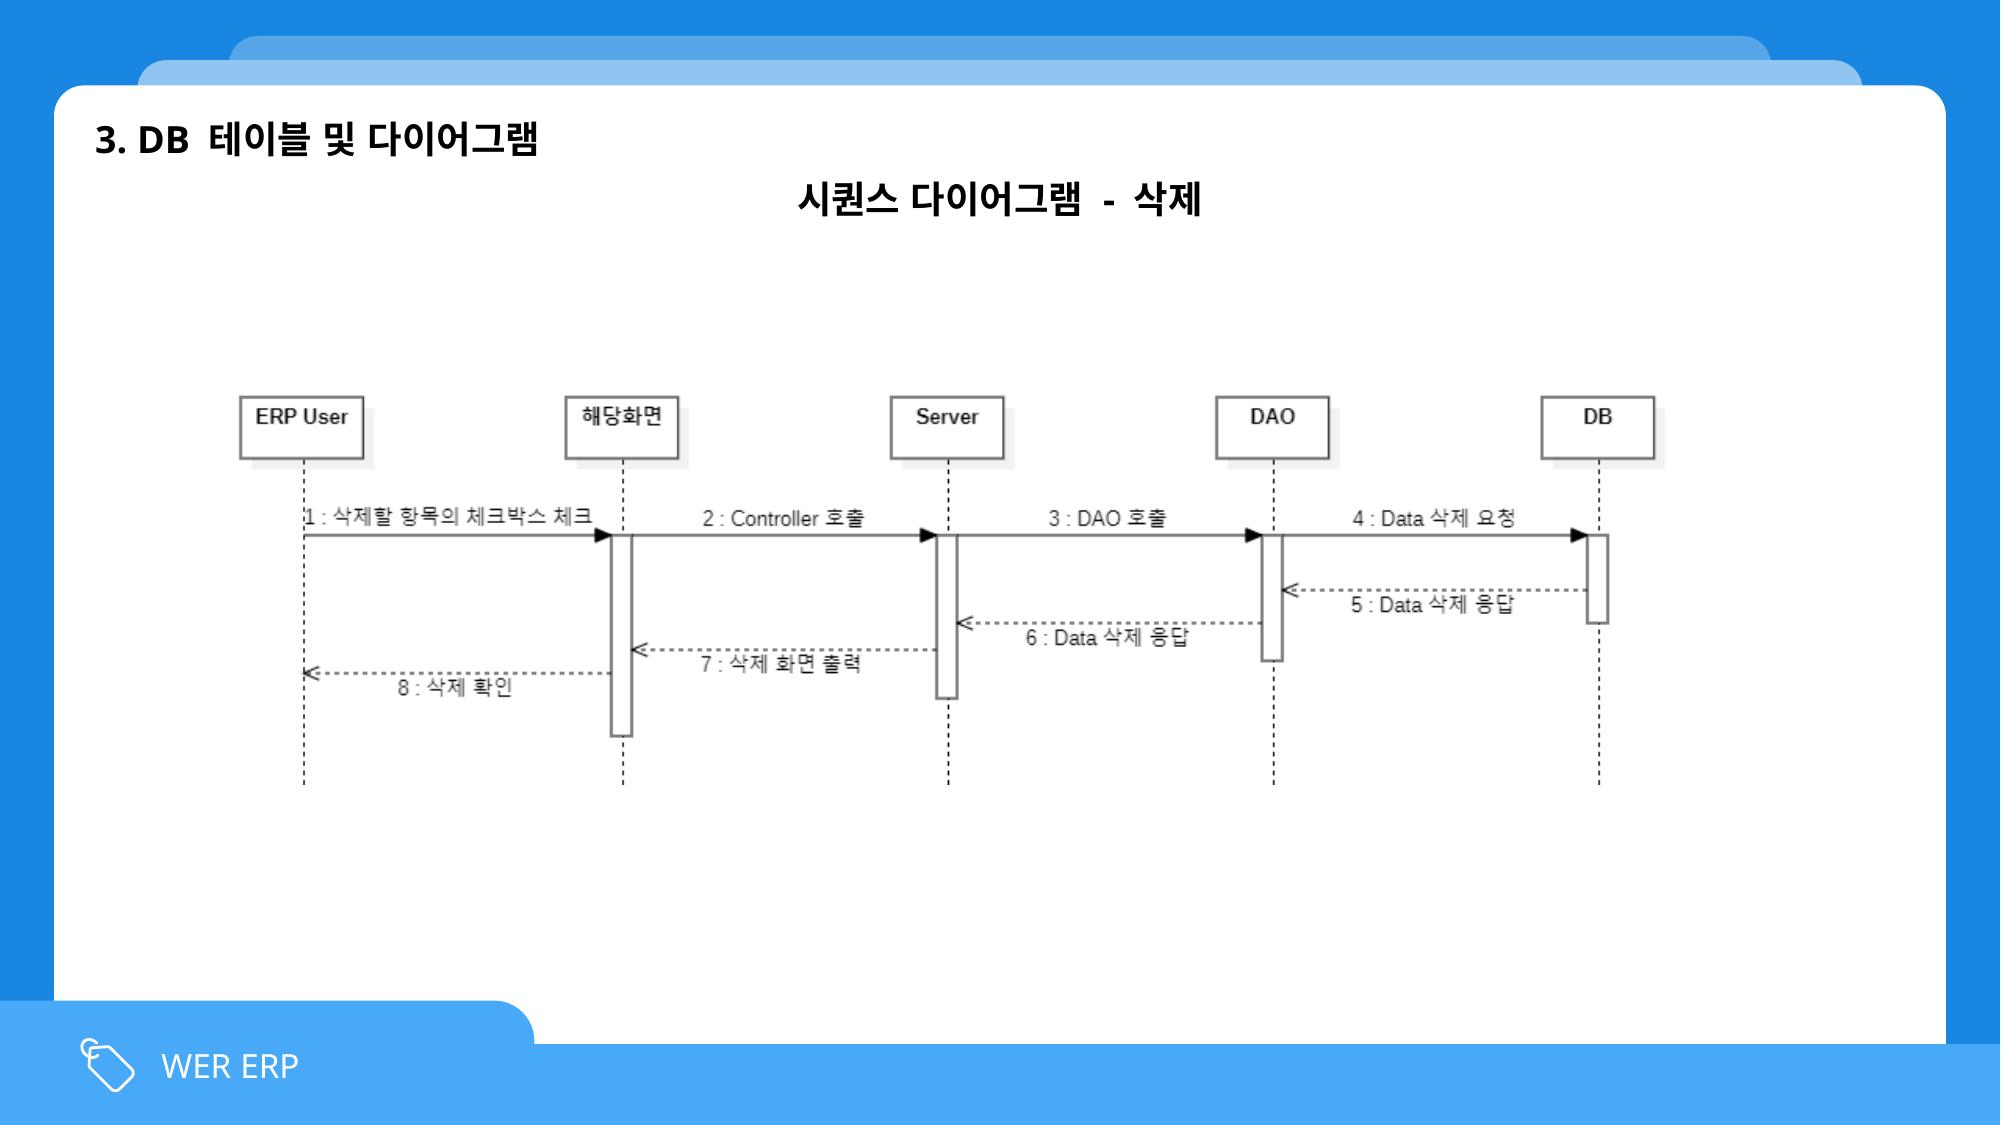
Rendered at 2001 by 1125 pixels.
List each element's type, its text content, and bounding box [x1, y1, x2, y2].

text_box [136, 59, 1864, 84]
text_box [0, 1000, 2000, 1125]
text_box [53, 84, 1947, 1000]
text_box [228, 34, 1772, 59]
text_box 3. DB 테이블 및 다이어그램 [80, 108, 604, 169]
picture [230, 385, 1669, 785]
text_box 시퀀스 다이어그램 - 삭제 [666, 168, 1334, 229]
